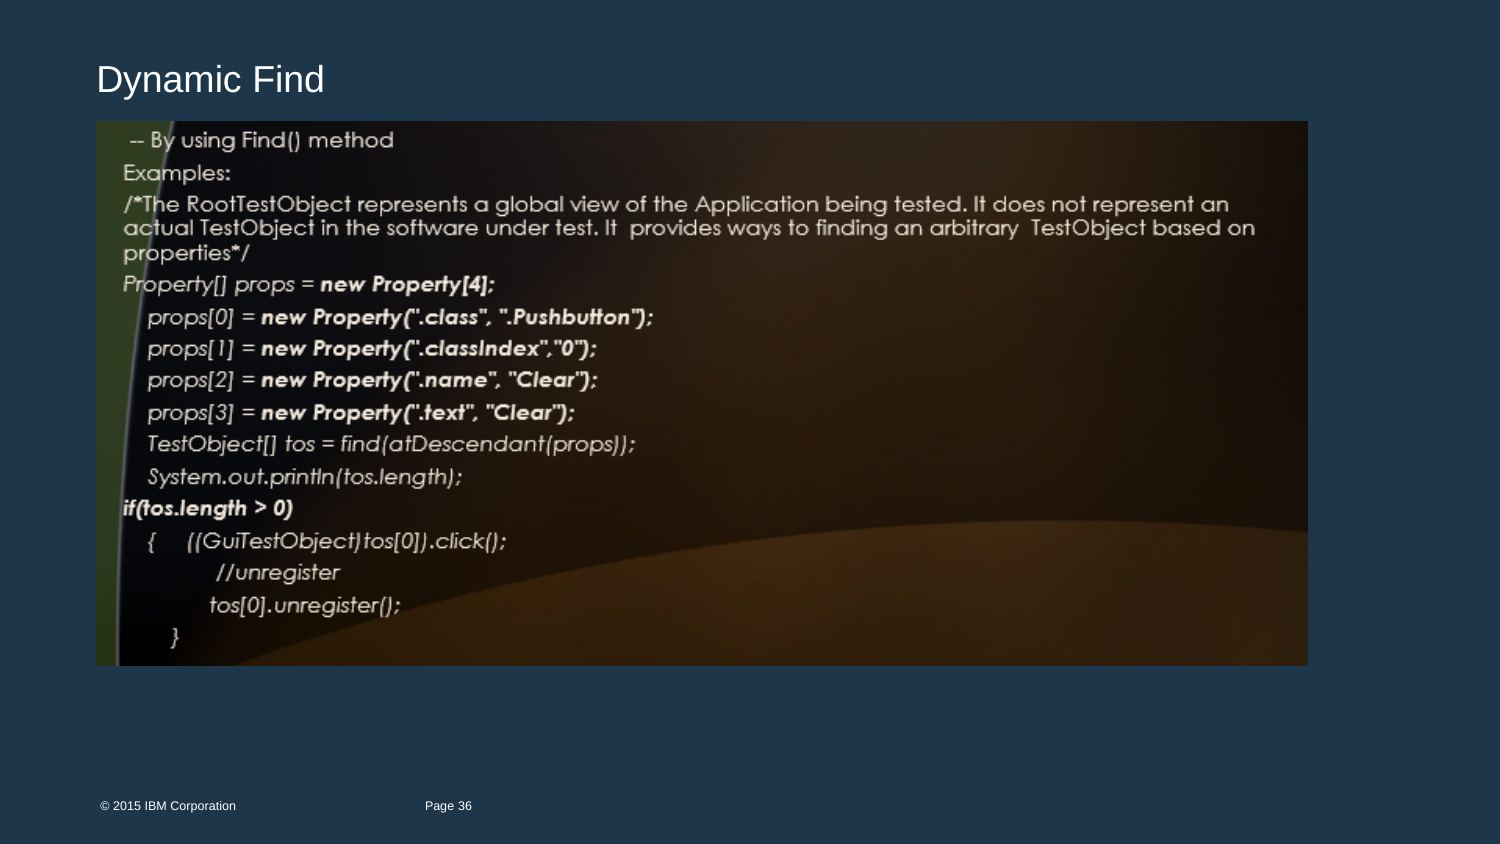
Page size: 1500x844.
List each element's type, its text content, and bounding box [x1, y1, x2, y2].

picture [95, 121, 1308, 666]
title Dynamic Find [96, 12, 1154, 101]
